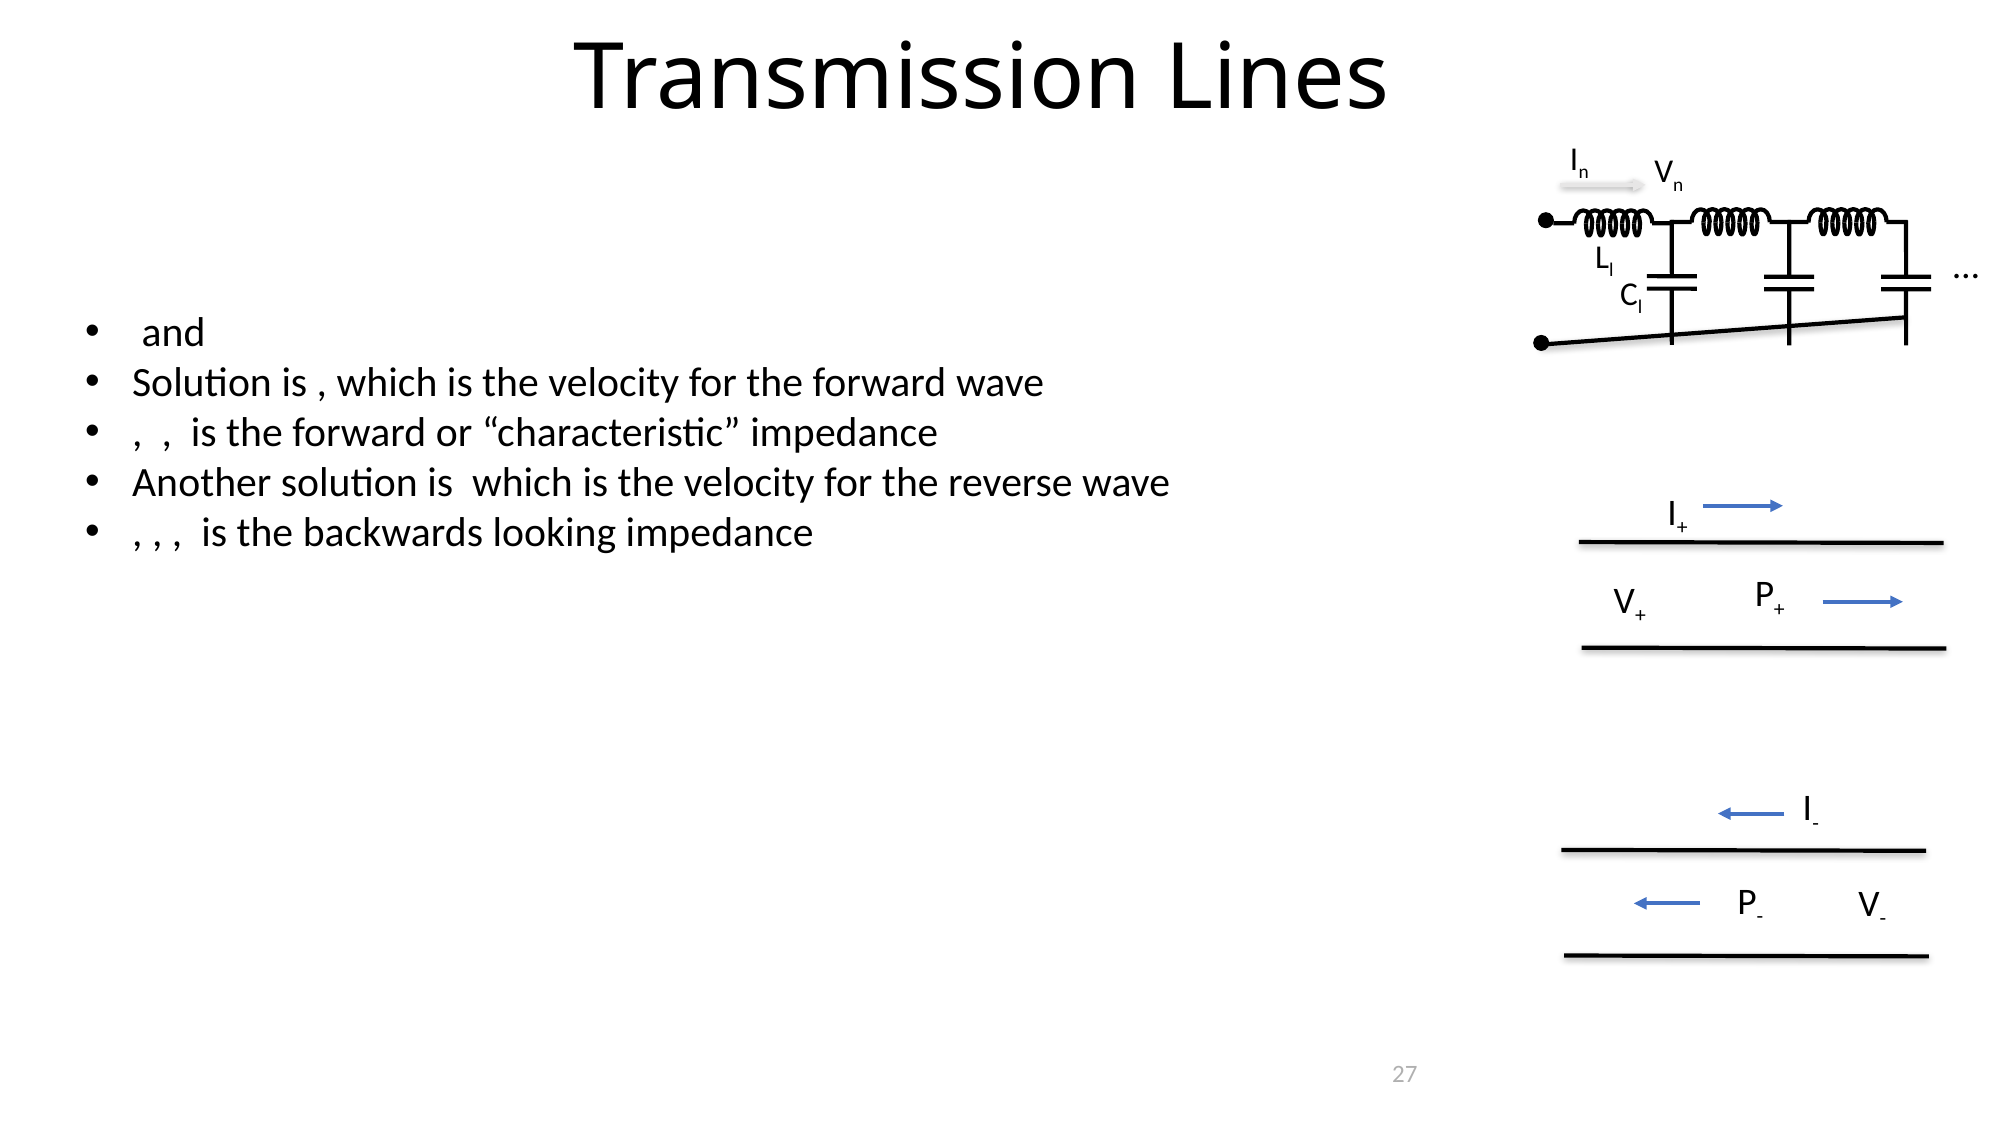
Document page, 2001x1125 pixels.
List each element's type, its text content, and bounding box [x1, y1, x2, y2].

text_box Transmission Lines [33, 16, 1931, 127]
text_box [1561, 775, 1929, 957]
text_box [1578, 480, 1947, 649]
slide_number 27 [1074, 738, 1425, 1125]
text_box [1533, 129, 1987, 351]
